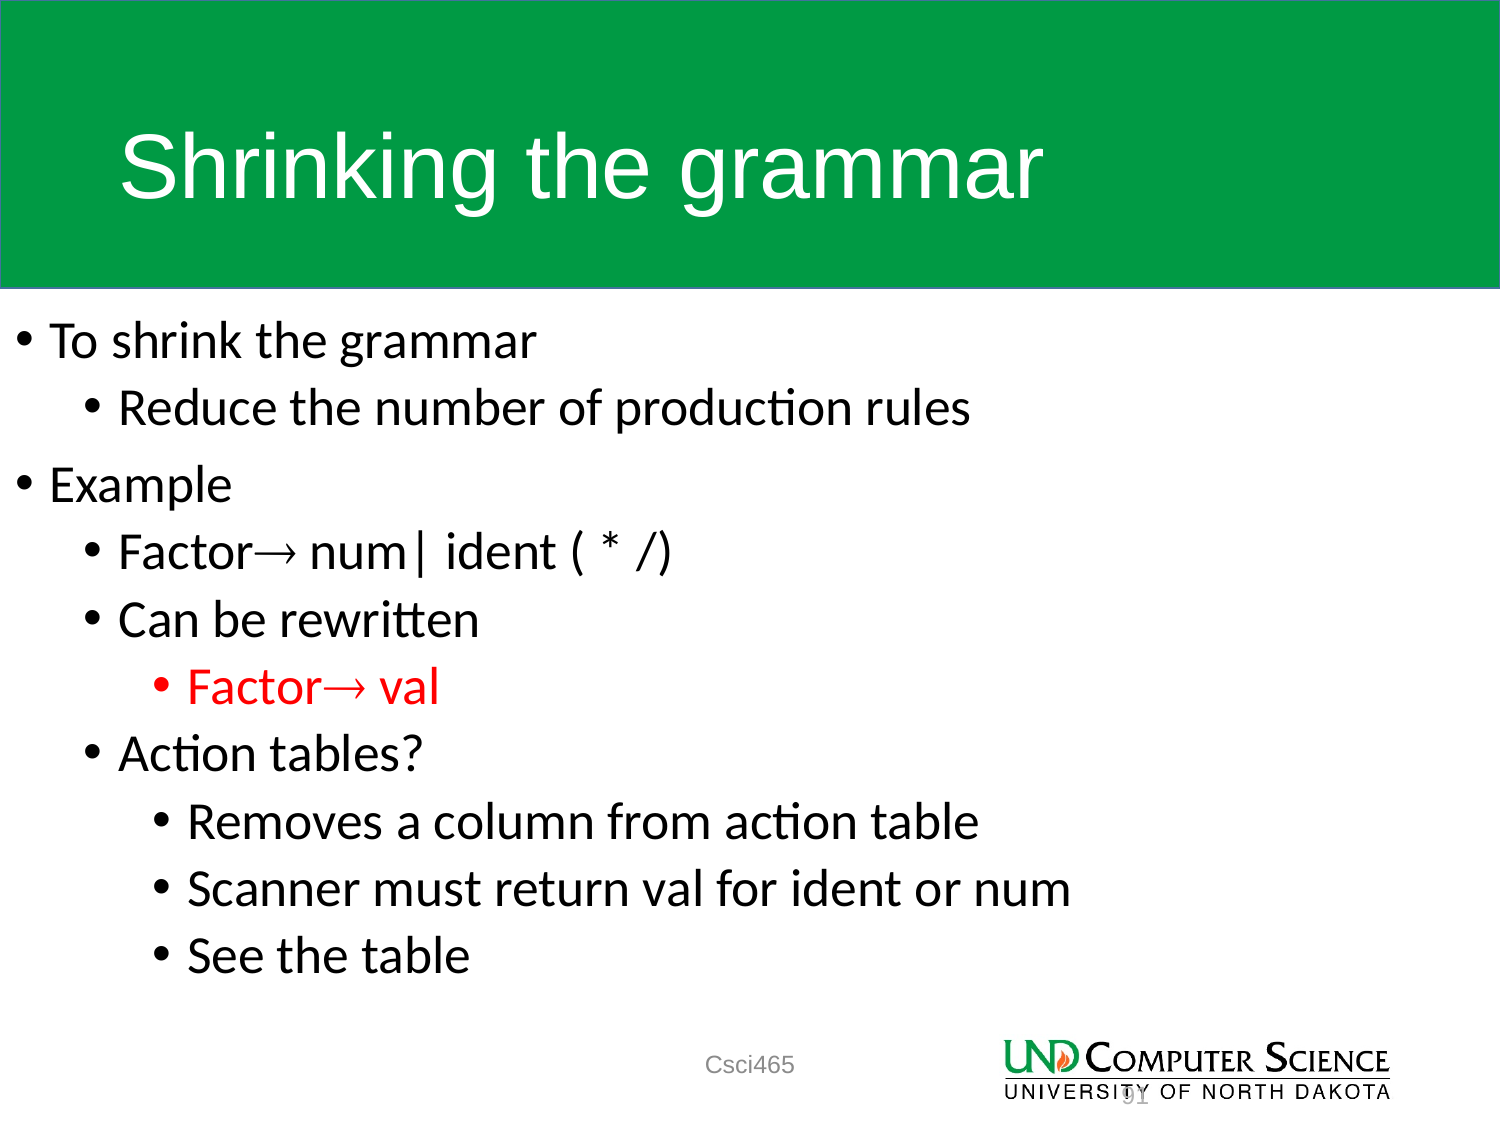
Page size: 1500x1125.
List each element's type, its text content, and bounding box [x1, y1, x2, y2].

slide_number 91 [1106, 1064, 1457, 1125]
title Shrinking the grammar [103, 59, 1397, 278]
footer Csci465 [512, 1024, 988, 1103]
list To shrink the grammar Reduce the number of production rules Example Factor num| ident ( * /) Can be rewritten Factor val Action tables? Removes a column from action table Scanner must return val for ident or num See the table [0, 304, 1481, 998]
picture [999, 1034, 1397, 1104]
